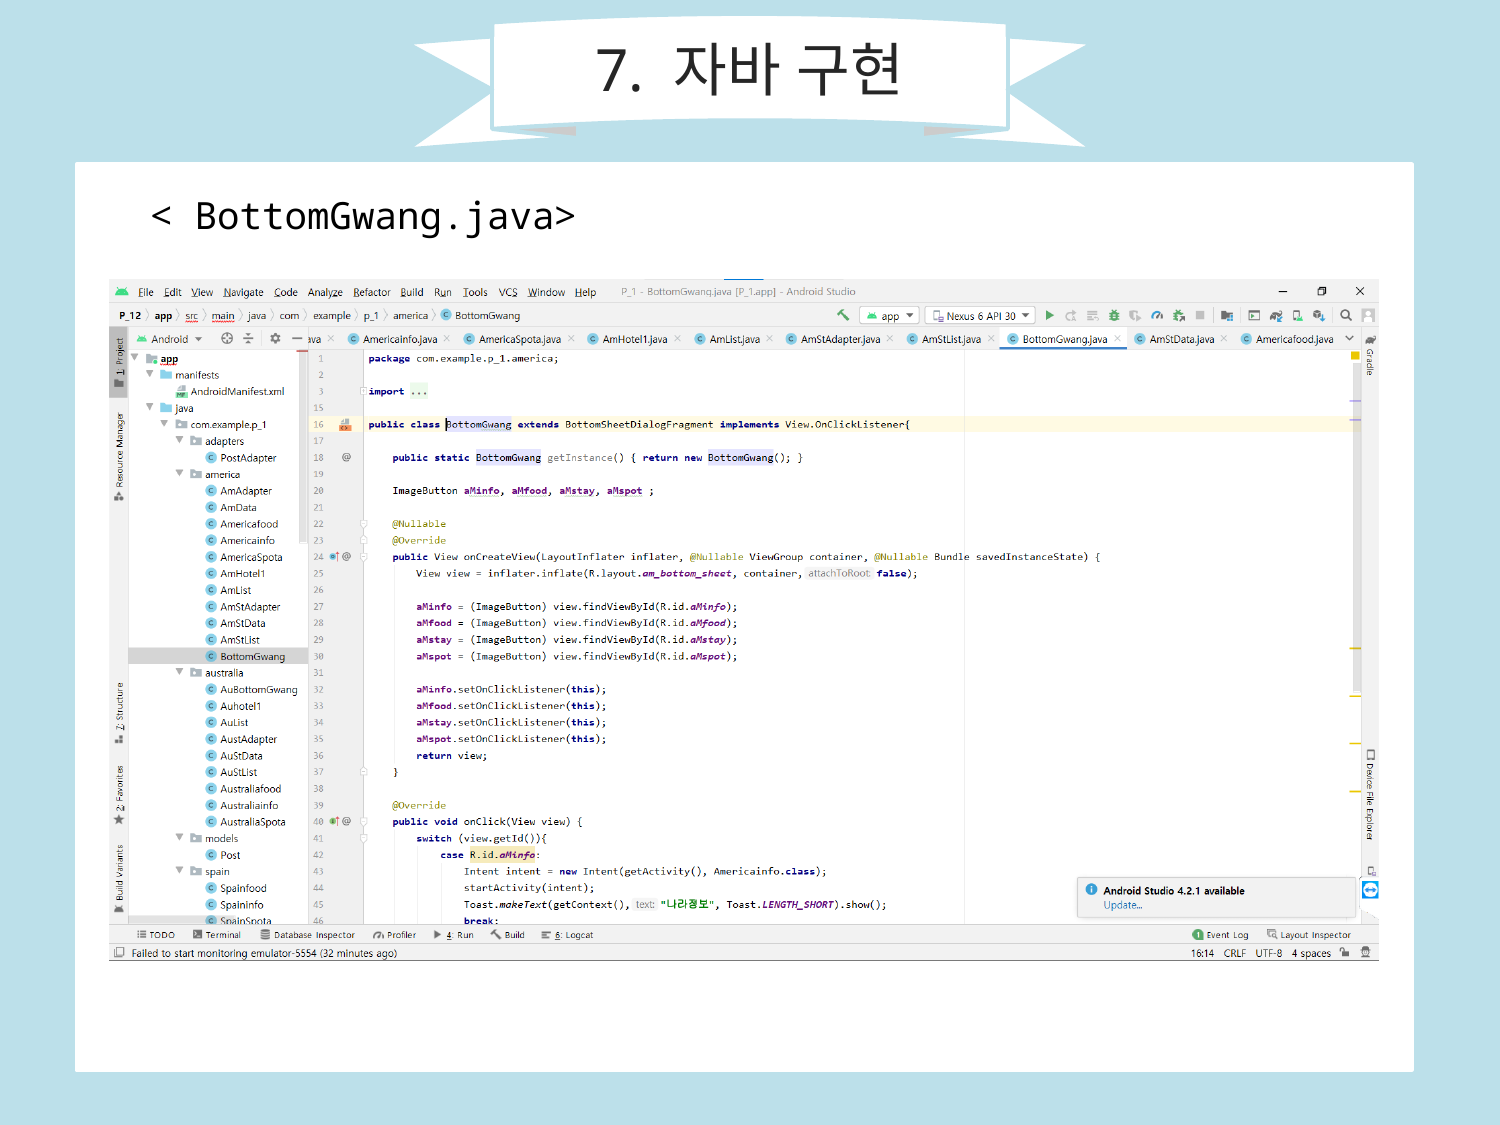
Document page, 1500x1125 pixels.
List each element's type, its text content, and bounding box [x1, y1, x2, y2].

picture [108, 279, 1380, 961]
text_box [406, 13, 1094, 150]
text_box < BottomGwang.java> [135, 184, 703, 245]
text_box [75, 162, 1414, 1072]
